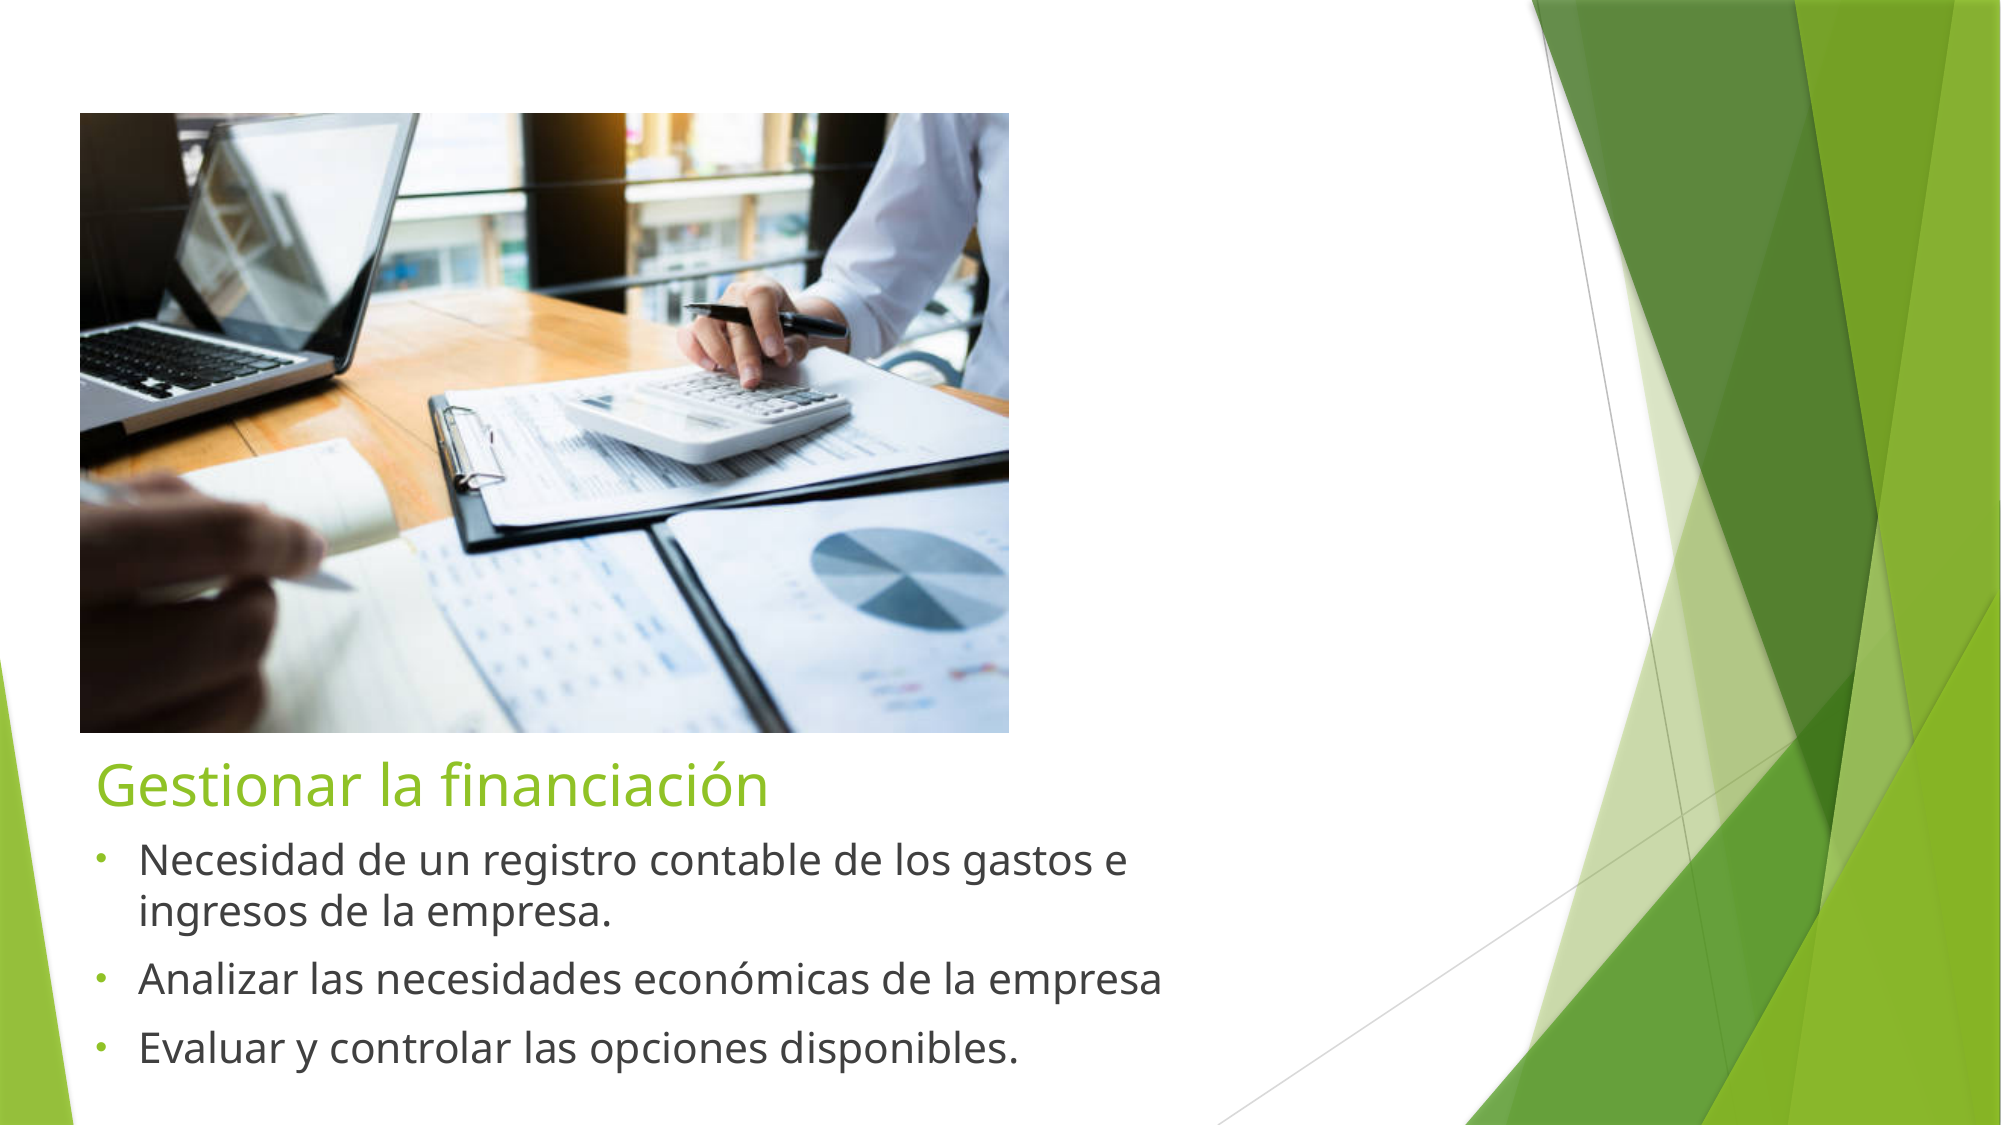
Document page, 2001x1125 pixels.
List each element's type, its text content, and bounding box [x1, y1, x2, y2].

picture [79, 112, 1010, 733]
list Necesidad de un registro contable de los gastos e ingresos de la empresa. Analizar las necesidades económicas de la empresa Evaluar y controlar las opciones disponibles. [80, 825, 1230, 1085]
title Gestionar la financiación [80, 732, 1491, 826]
